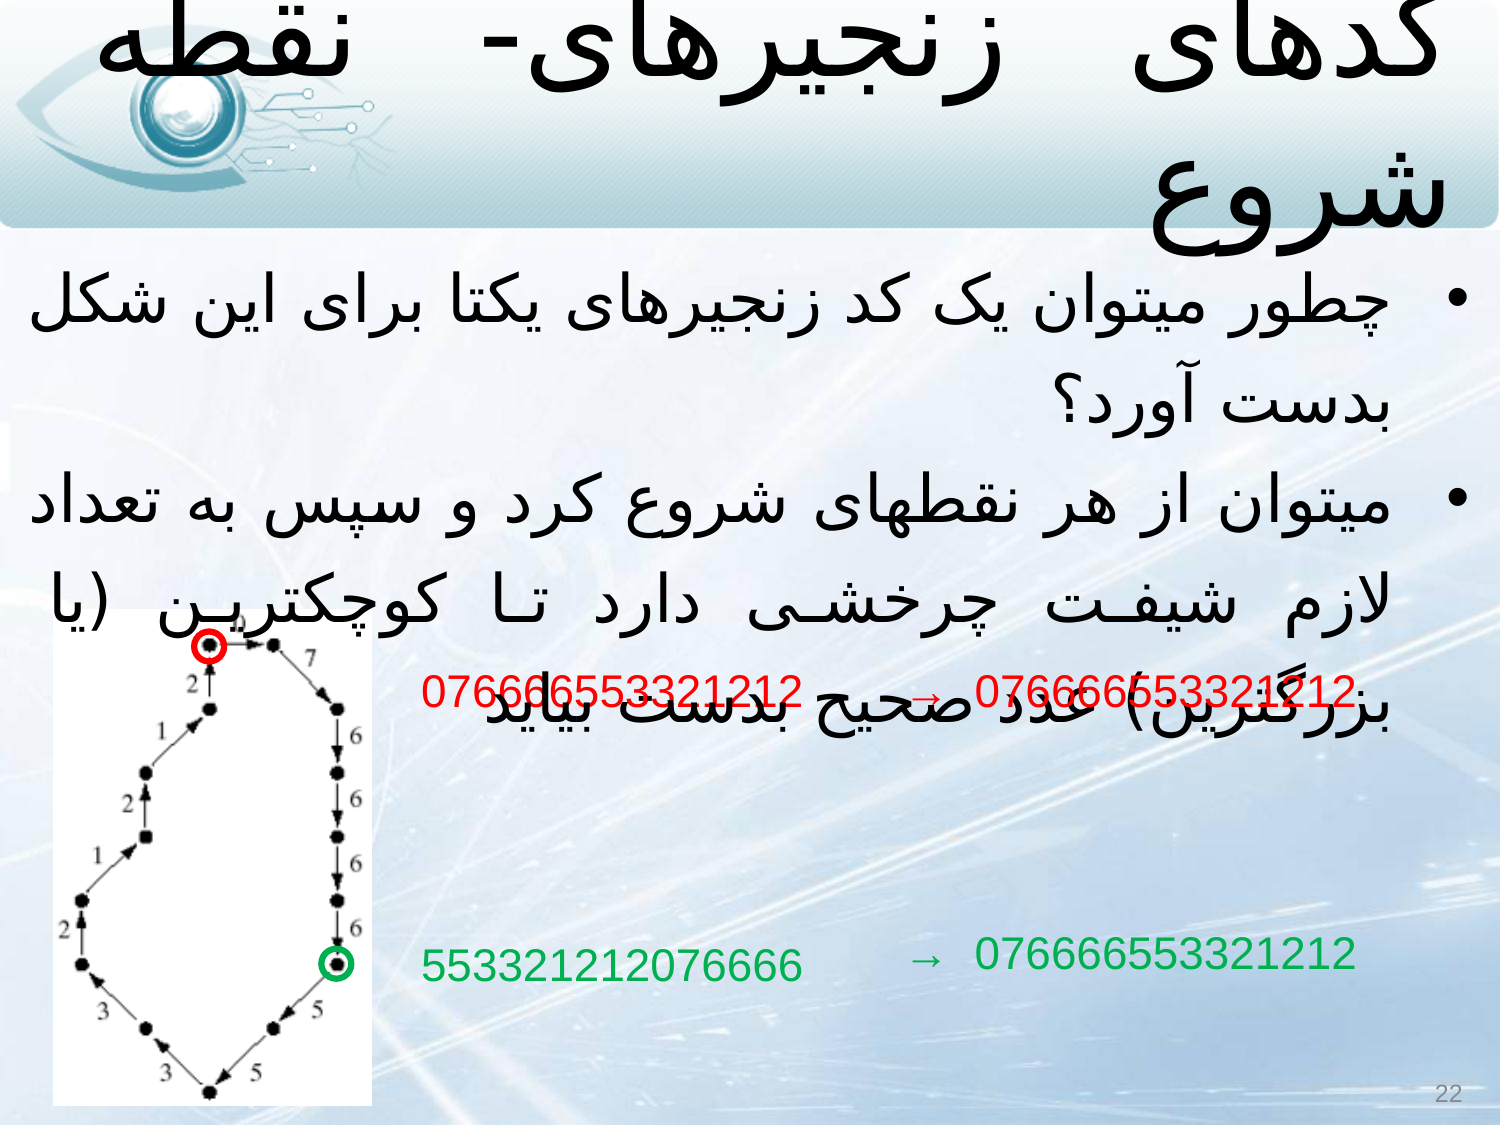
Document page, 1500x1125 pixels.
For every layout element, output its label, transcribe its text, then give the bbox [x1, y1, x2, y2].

text_box → 076666553321212 [888, 916, 1373, 987]
title کدهای زنجیره‏ای- نقطه شروع [0, 7, 1500, 195]
text_box 553321212076666 [406, 927, 819, 998]
text_box → 076666553321212 [888, 653, 1373, 724]
slide_number 22 [1127, 1062, 1478, 1123]
text_box چطور می‏توان یک کد زنجیره‏ای یکتا برای این شکل بدست آورد؟ می‏توان از هر نقطه‏ای شروع کرد و سپس به تعداد لازم شیفت چرخشی دارد تا کوچکترین (یا بزرگترین) عدد صحیح بدست بیاید [12, 228, 1485, 744]
picture [0, 230, 1500, 1125]
